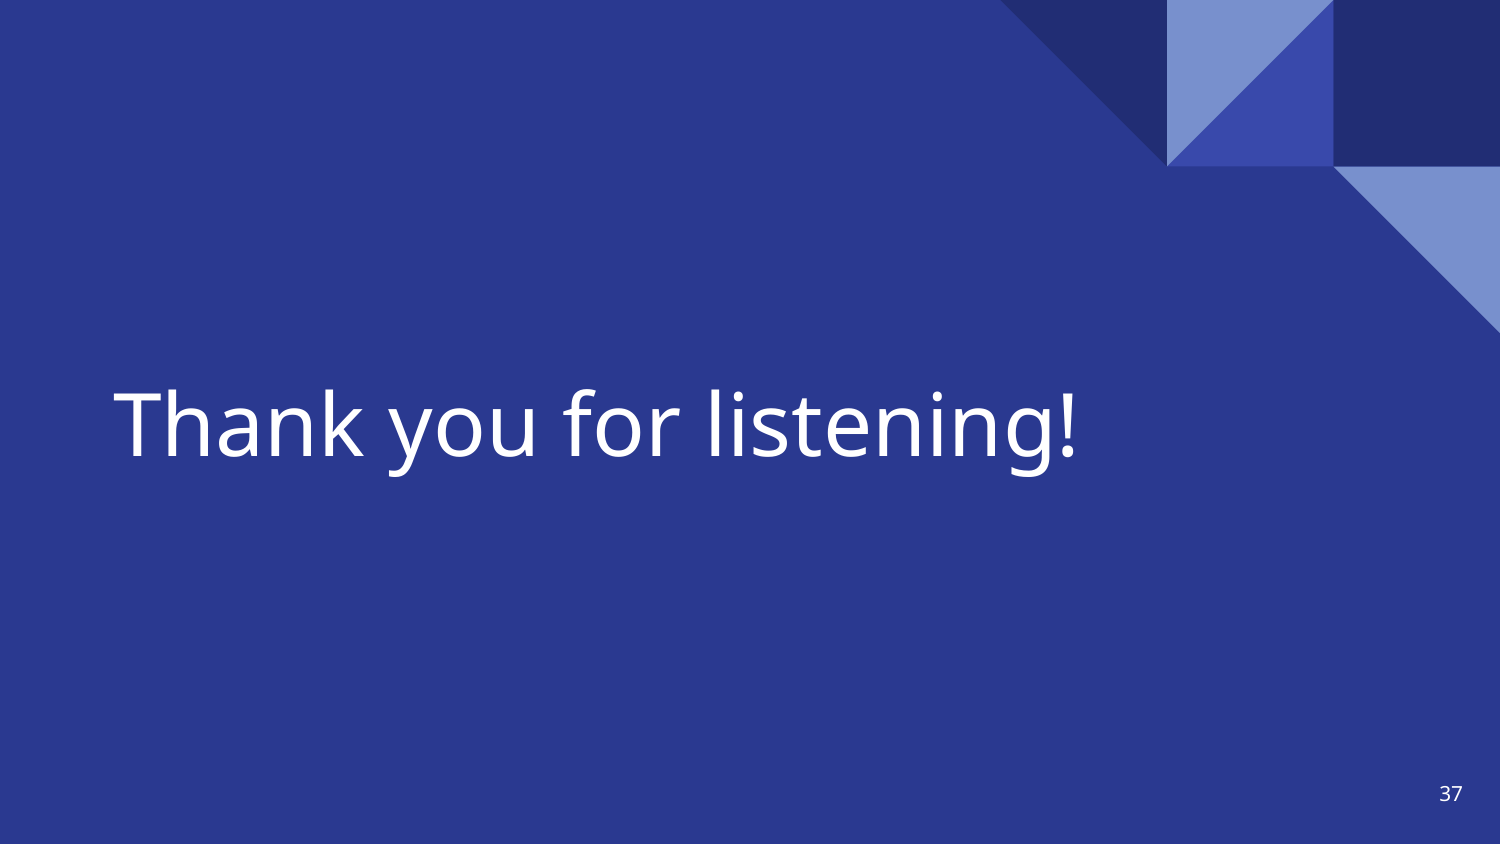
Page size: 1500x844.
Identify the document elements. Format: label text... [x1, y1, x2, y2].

slide_number ‹#› [1387, 762, 1478, 828]
title Thank you for listening! [98, 353, 1447, 491]
